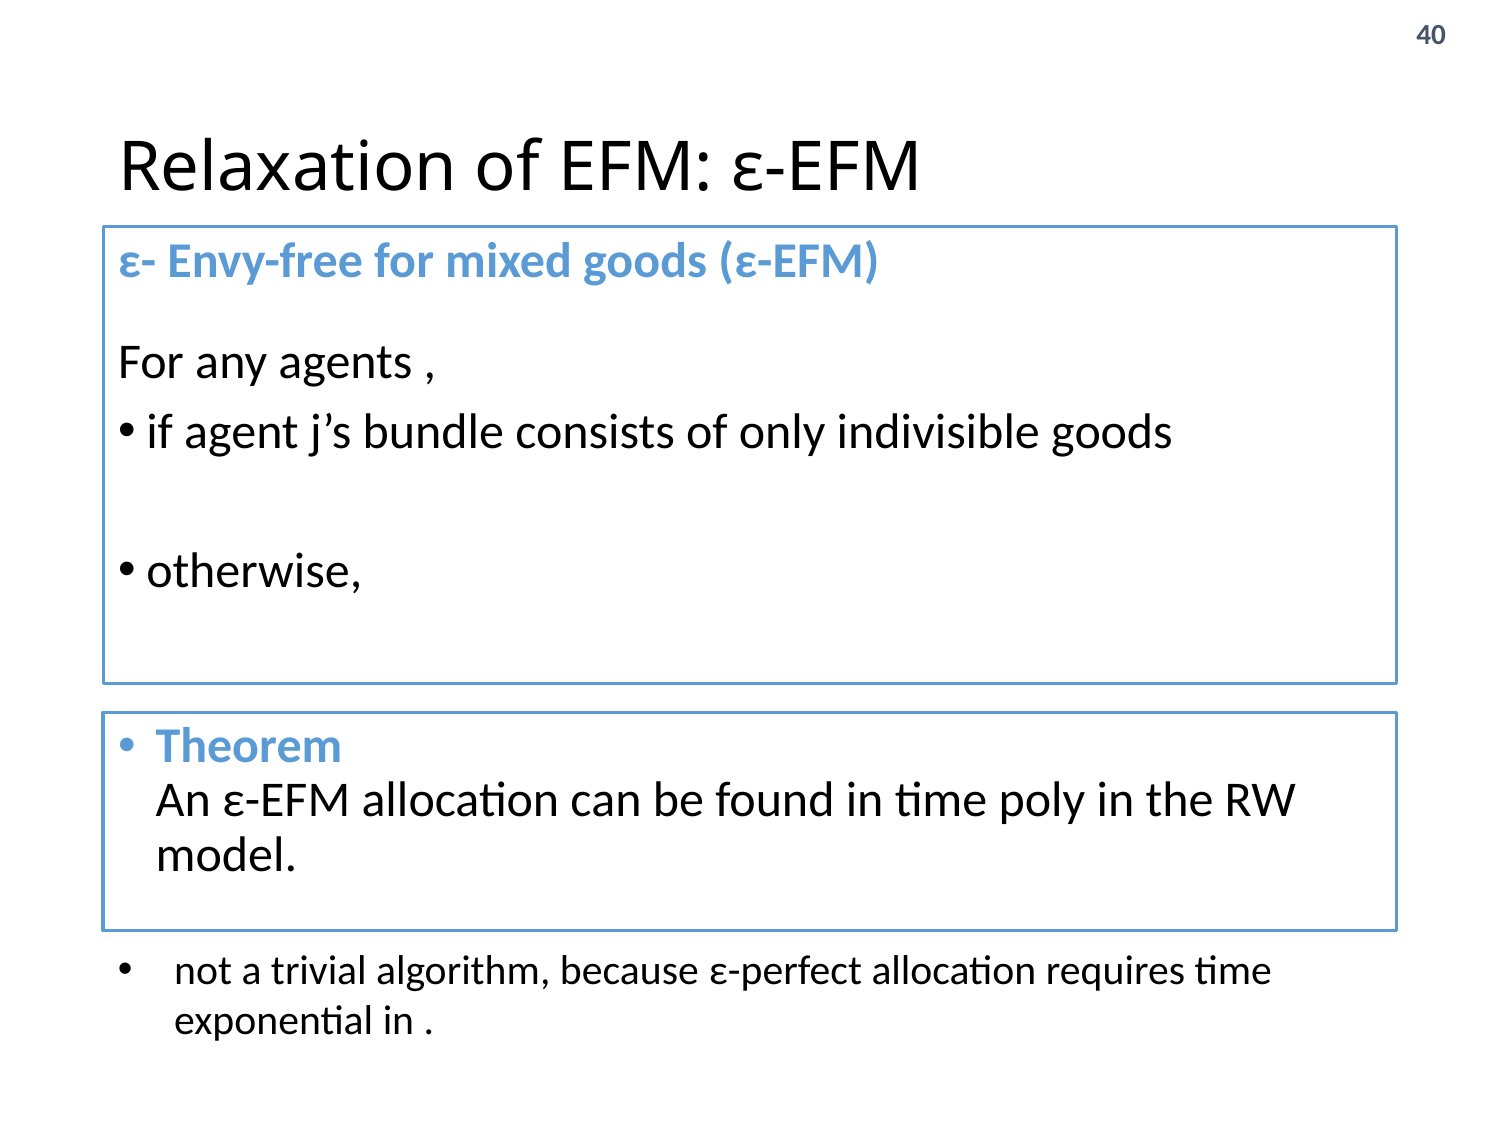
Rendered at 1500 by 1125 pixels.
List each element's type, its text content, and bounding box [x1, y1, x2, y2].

title Relaxation of EFM: ε-EFM [105, 228, 1395, 278]
title Relaxation of EFM: ε-EFM [103, 59, 1397, 225]
